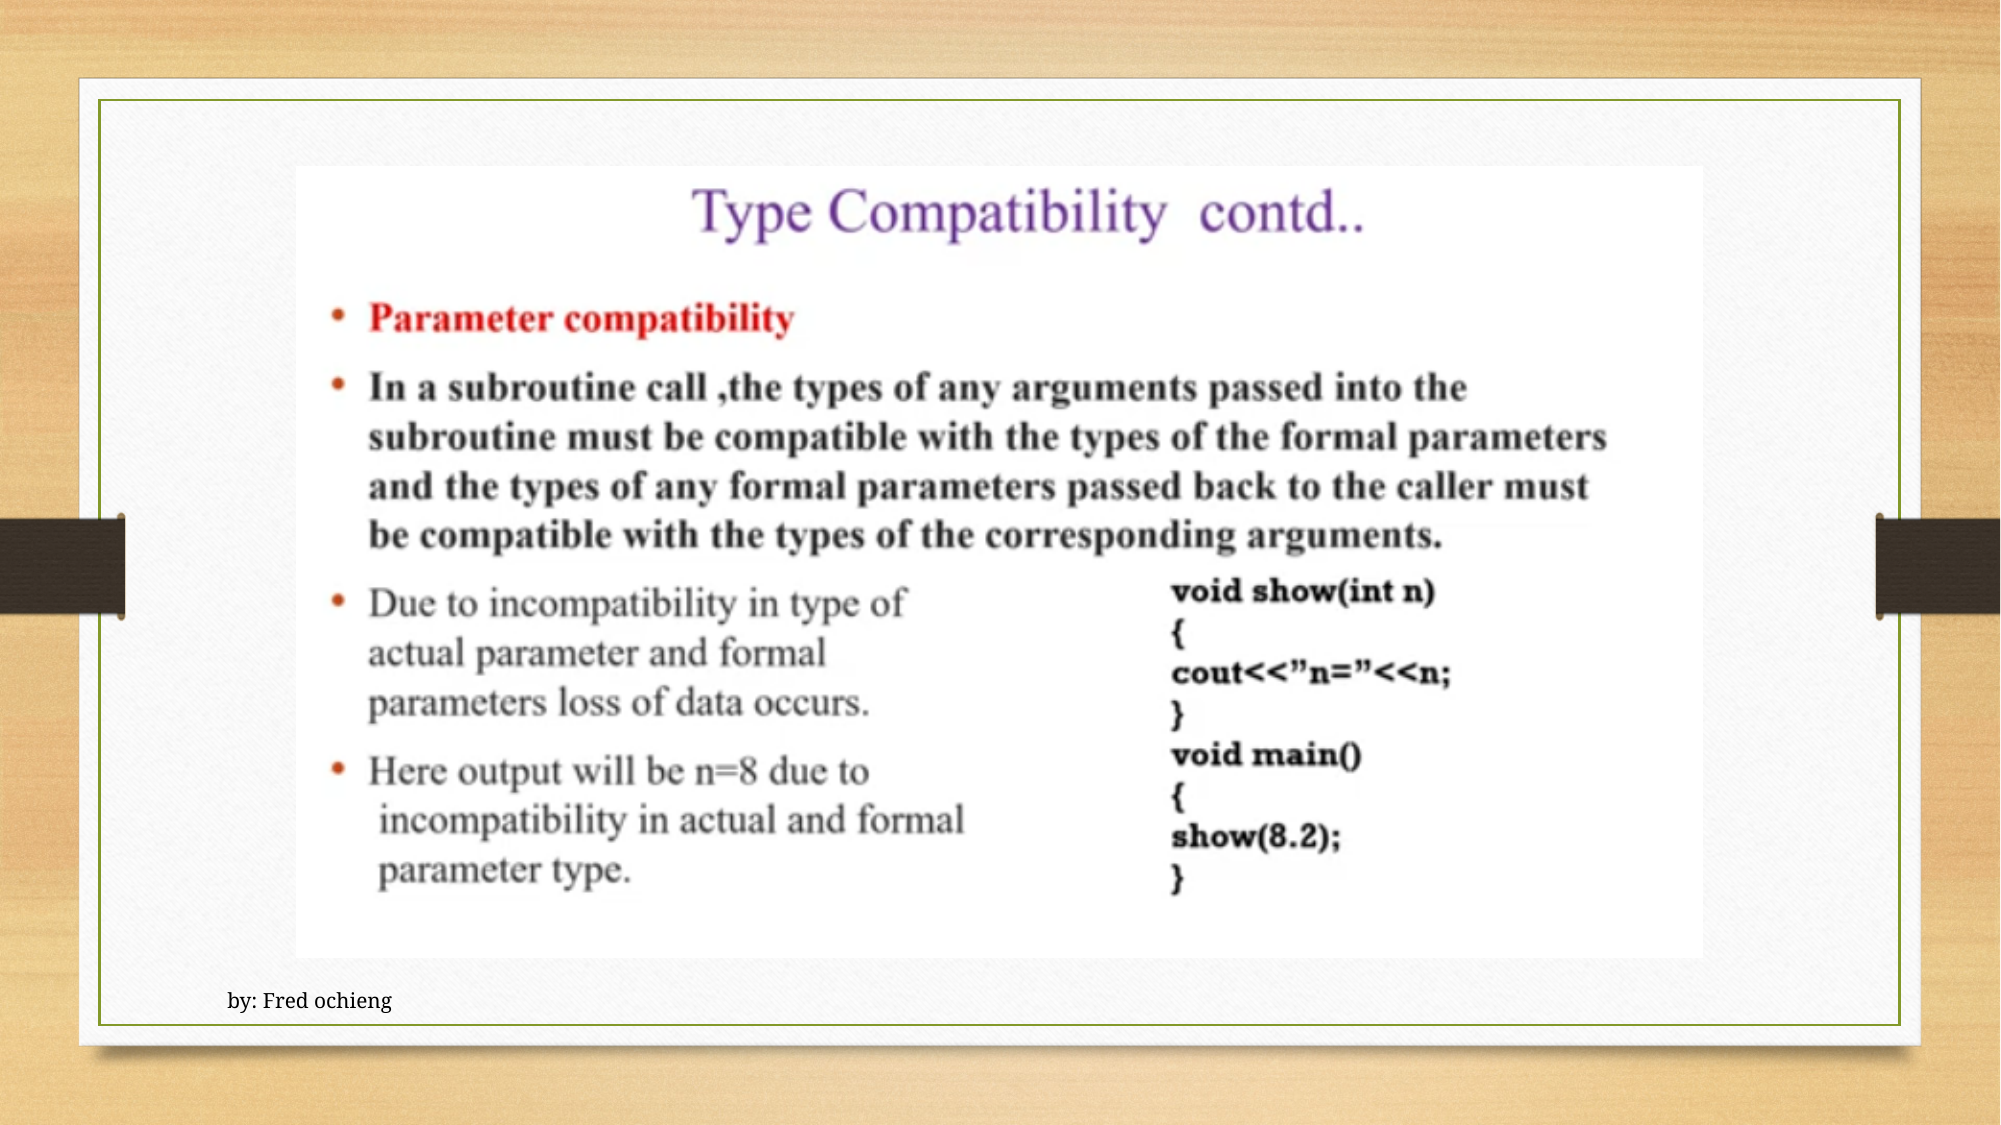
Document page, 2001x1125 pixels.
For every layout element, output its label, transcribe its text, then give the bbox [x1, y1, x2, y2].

picture [0, 0, 2001, 1125]
footer by: Fred ochieng [212, 979, 1411, 1025]
